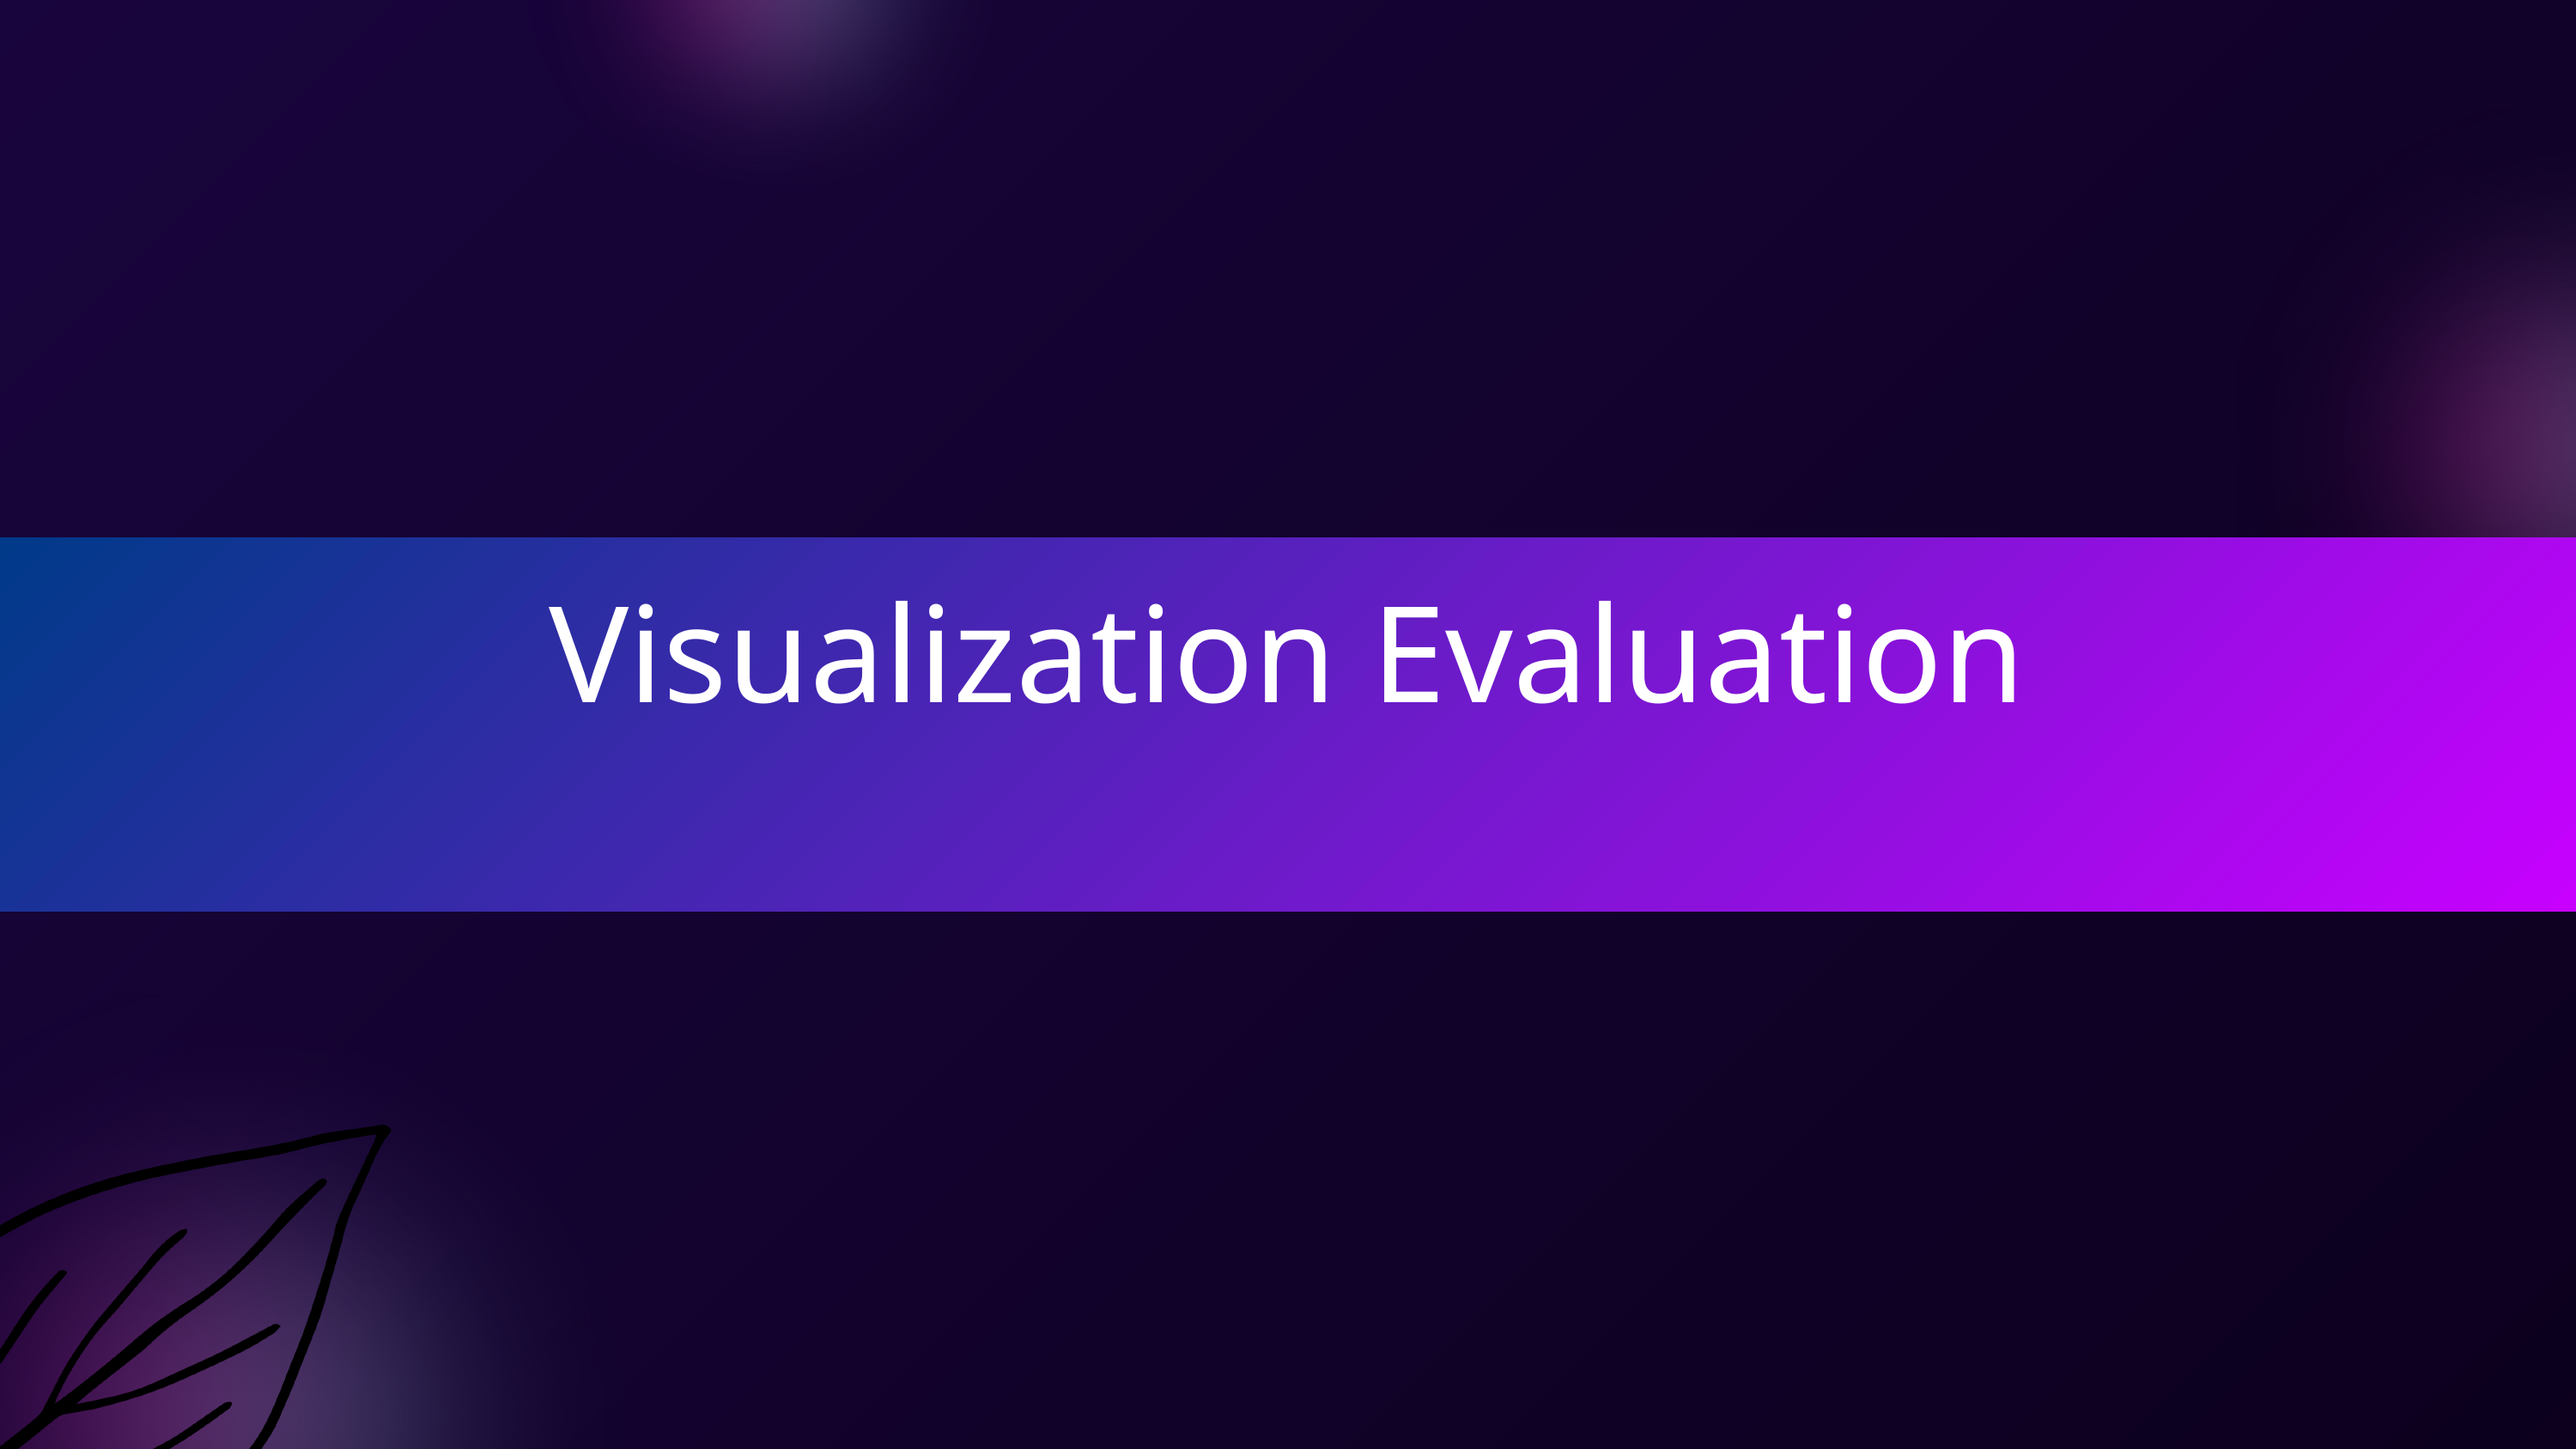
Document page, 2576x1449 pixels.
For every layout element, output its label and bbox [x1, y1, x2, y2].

text_box [2236, 107, 2576, 535]
text_box [0, 1125, 392, 1449]
text_box [0, 994, 646, 1449]
text_box [0, 537, 2576, 912]
text_box [520, 0, 1015, 217]
